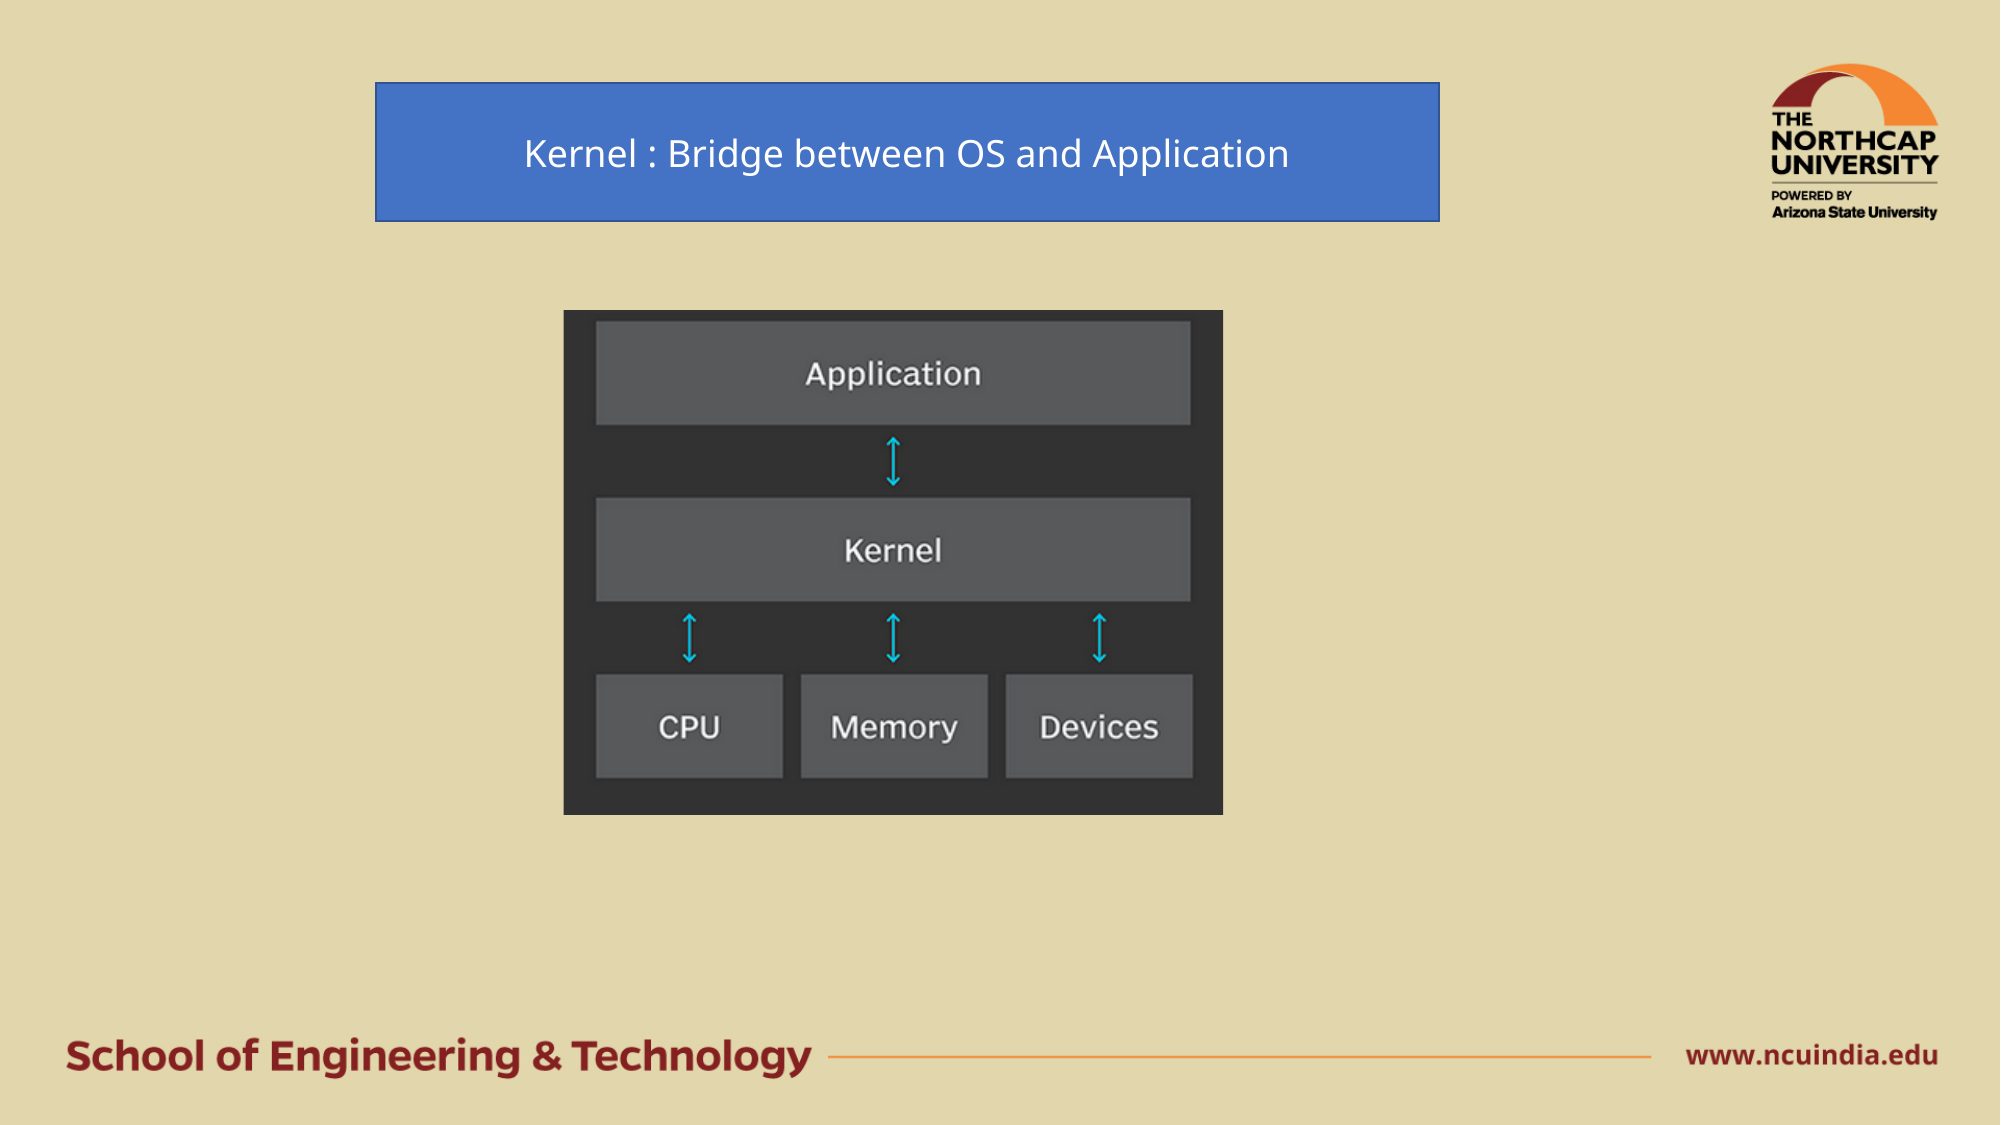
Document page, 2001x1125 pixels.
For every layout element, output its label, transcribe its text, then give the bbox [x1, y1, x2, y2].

text_box Kernel : Bridge between OS and Application [375, 82, 1440, 222]
picture [0, 0, 2000, 1125]
